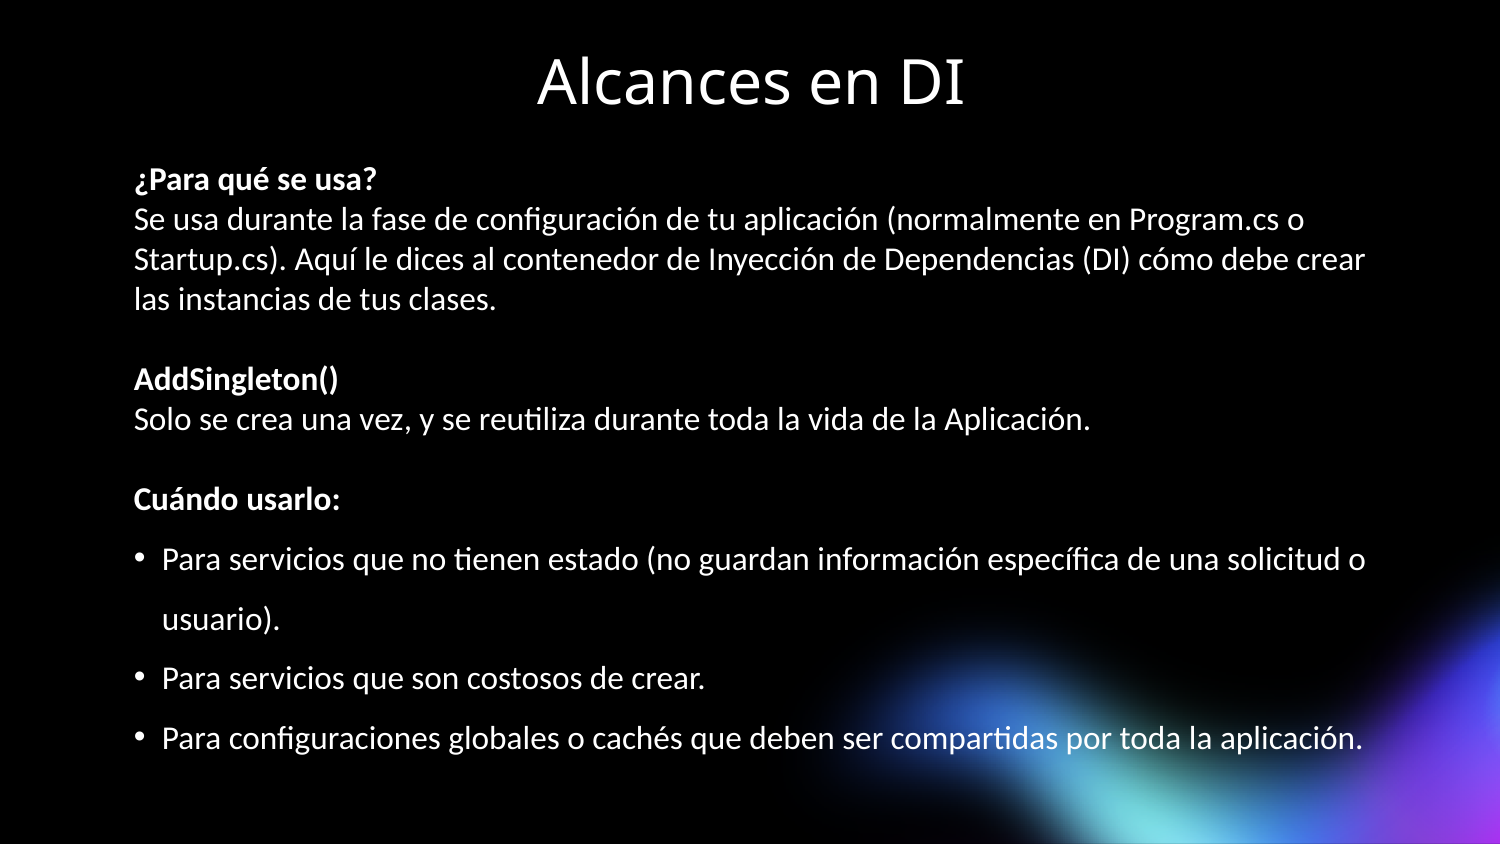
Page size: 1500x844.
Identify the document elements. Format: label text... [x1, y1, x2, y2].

picture [0, 0, 1500, 844]
title Alcances en DI [67, 27, 1436, 123]
text_box ¿Para qué se usa? Se usa durante la fase de configuración de tu aplicación (normalmente en Program.cs o Startup.cs). Aquí le dices al contenedor de Inyección de Dependencias (DI) cómo debe crear las instancias de tus clases. AddSingleton() Solo se crea una vez, y se reutiliza durante toda la vida de la Aplicación. Cuándo usarlo: Para servicios que no tienen estado (no guardan información específica de una solicitud o usuario). Para servicios que son costosos de crear. Para configuraciones globales o cachés que deben ser compartidas por toda la aplicación. [118, 153, 1385, 757]
